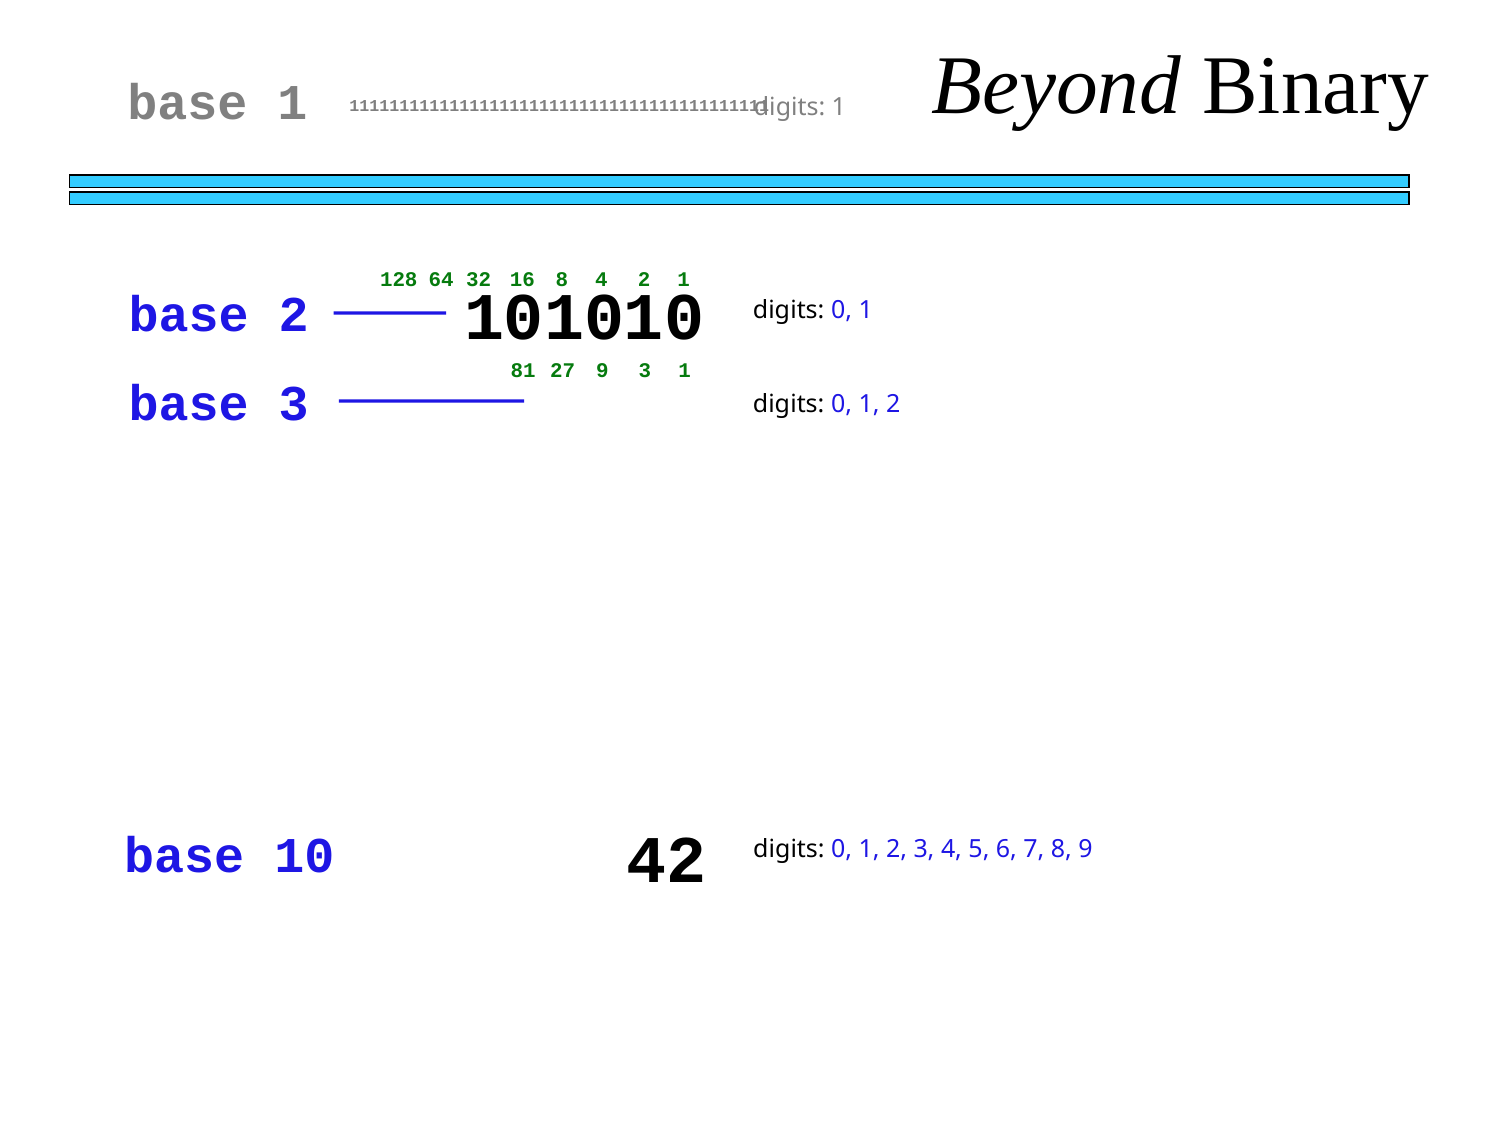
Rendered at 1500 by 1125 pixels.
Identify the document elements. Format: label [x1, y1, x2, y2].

text_box [113, 257, 719, 438]
text_box [109, 807, 722, 903]
text_box [112, 22, 1475, 143]
text_box [738, 380, 976, 425]
text_box [69, 174, 1410, 205]
text_box [738, 825, 1226, 870]
text_box [738, 286, 976, 331]
